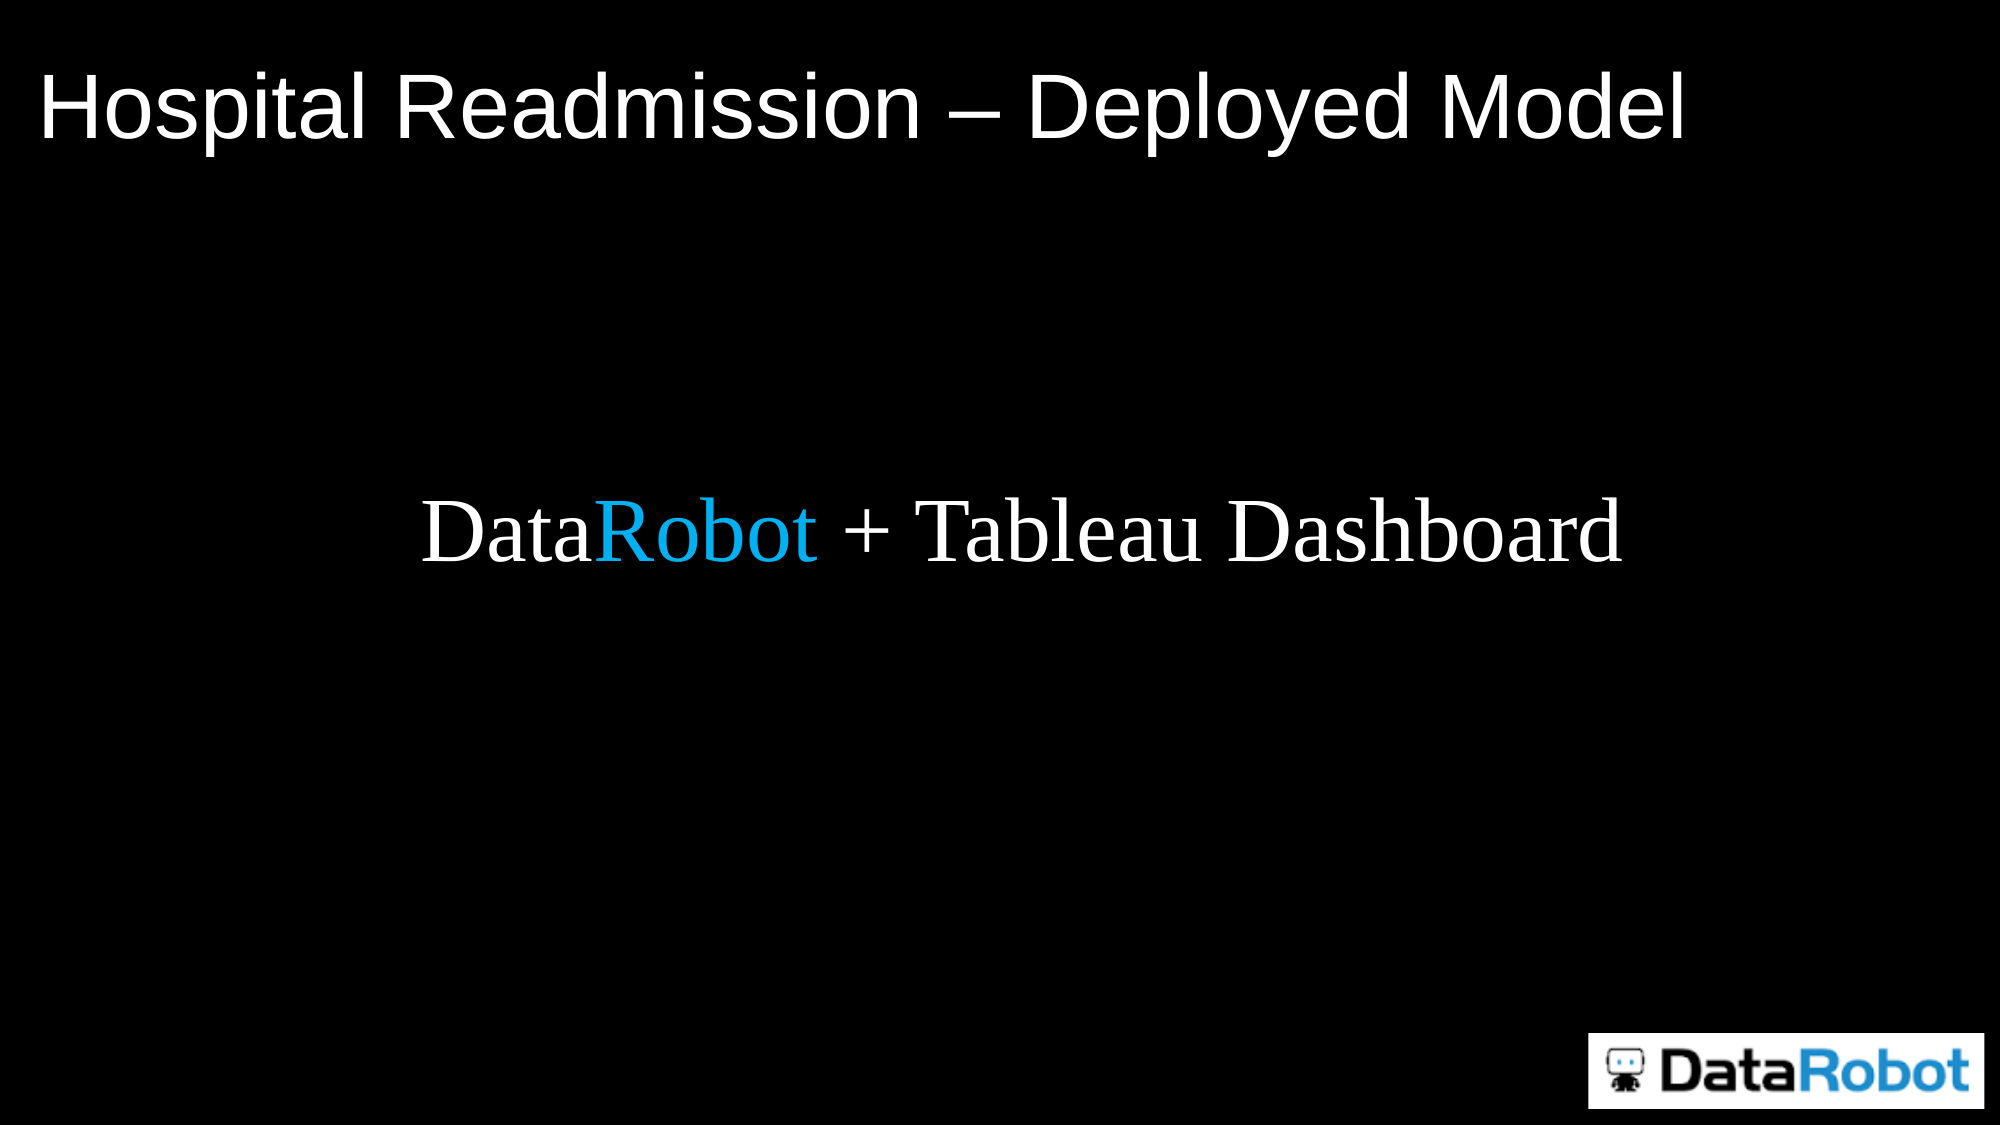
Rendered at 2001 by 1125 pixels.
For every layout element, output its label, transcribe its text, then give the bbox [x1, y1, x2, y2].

picture [1588, 1032, 1985, 1109]
text_box Hospital Readmission – Deployed Model [22, 0, 1870, 218]
list DataRobot + Tableau Dashboard [339, 474, 1707, 871]
